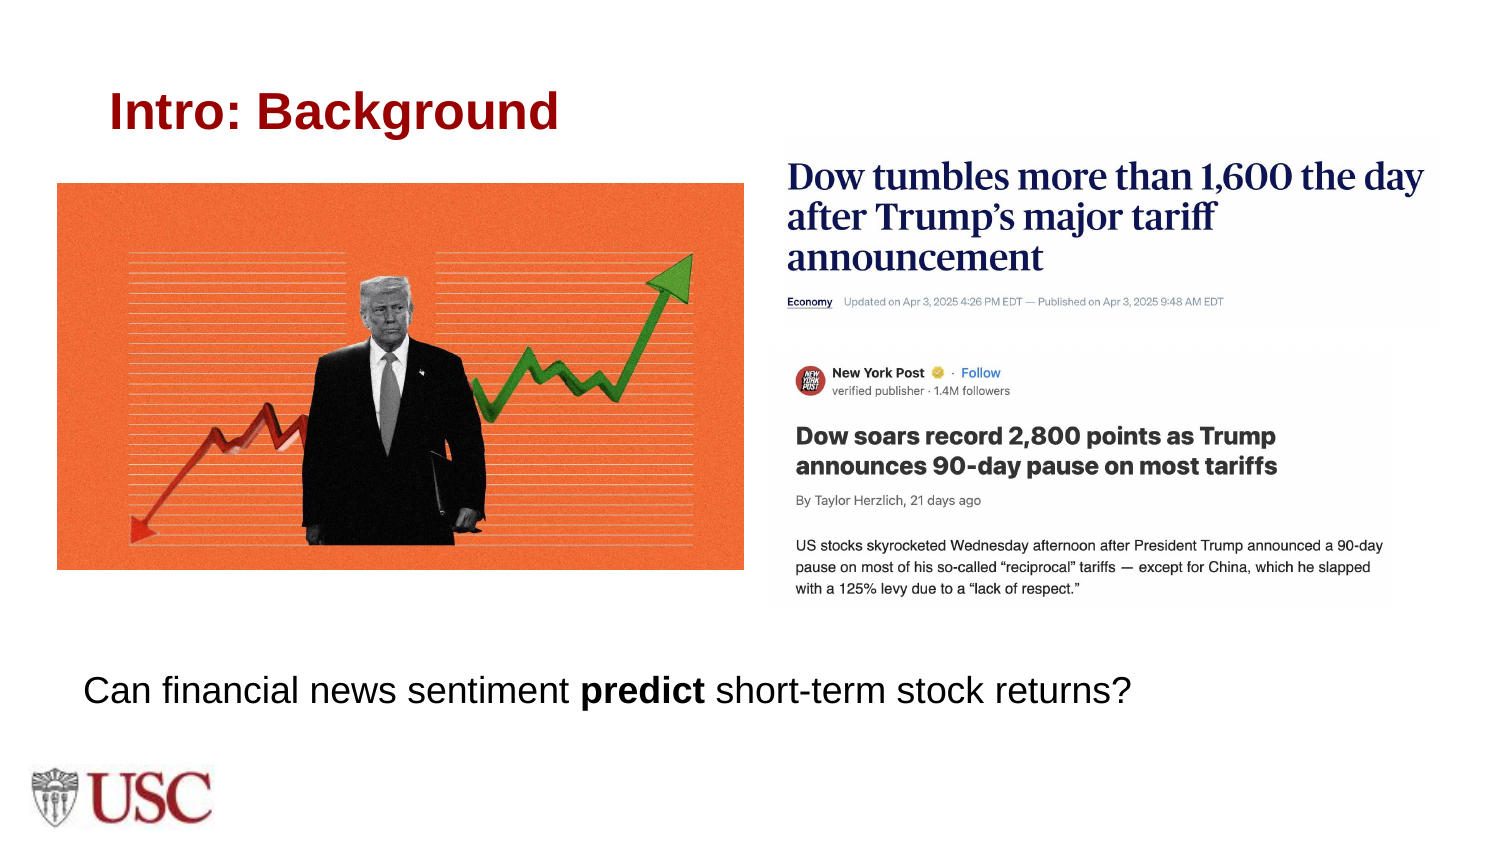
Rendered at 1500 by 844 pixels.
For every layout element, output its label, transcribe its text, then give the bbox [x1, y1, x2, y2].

text_box Can financial news sentiment predict short-term stock returns? [68, 628, 1500, 726]
text_box Intro: Background [107, 86, 563, 142]
picture [56, 183, 744, 571]
picture [28, 764, 216, 830]
picture [764, 345, 1397, 611]
picture [777, 131, 1438, 328]
